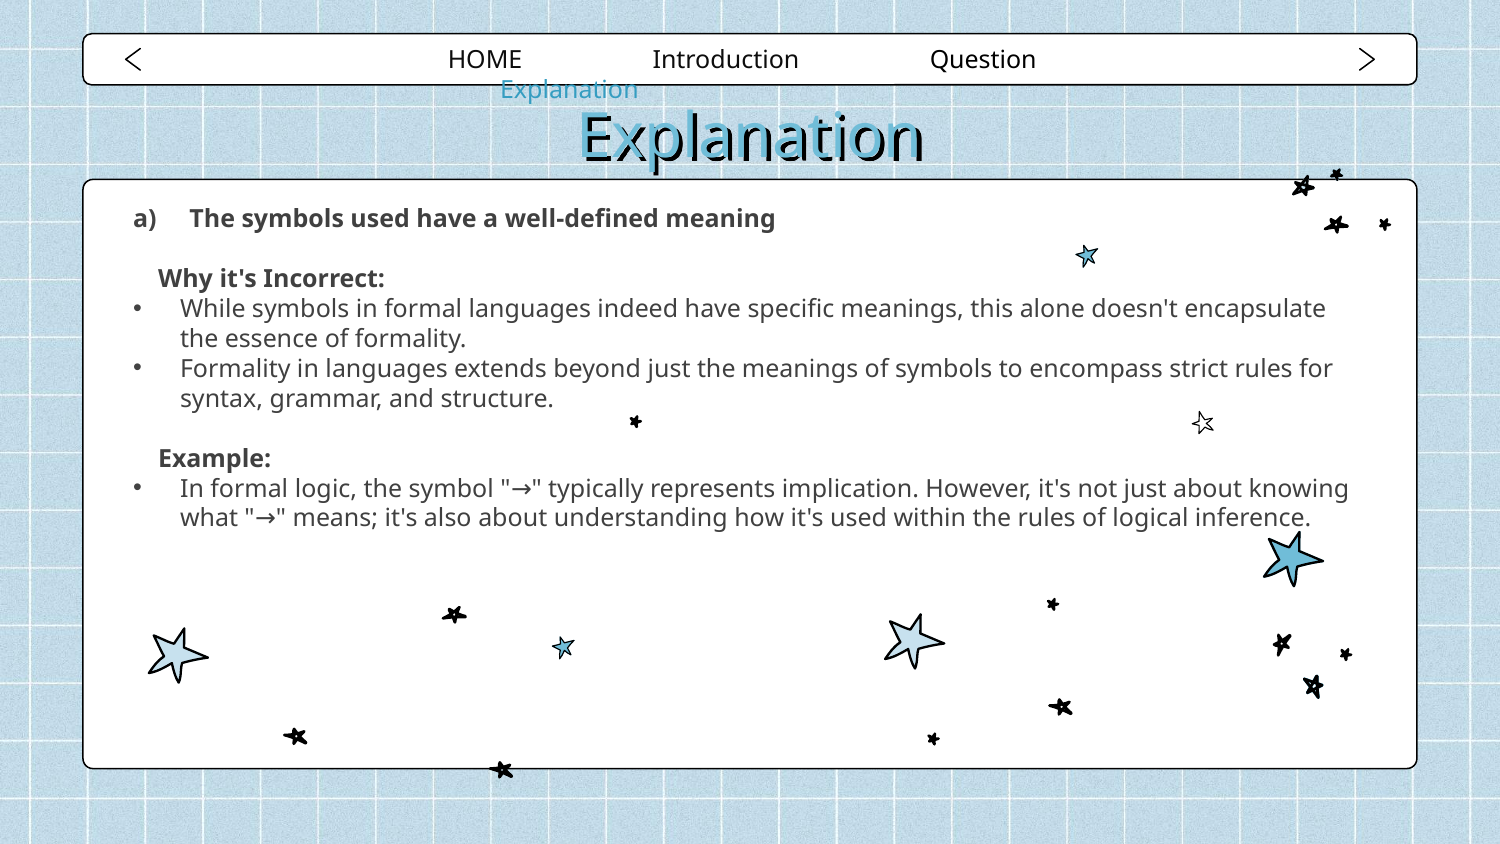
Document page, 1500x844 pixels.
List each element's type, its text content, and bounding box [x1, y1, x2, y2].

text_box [1272, 633, 1353, 700]
text_box [1048, 698, 1073, 716]
text_box [441, 606, 467, 624]
text_box [629, 415, 643, 429]
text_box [149, 624, 205, 689]
list The symbols used have a well-defined meaning Why it's Incorrect: While symbols in formal languages indeed have specific meanings, this alone doesn't encapsulate the essence of formality. Formality in languages extends beyond just the meanings of symbols to encompass strict rules for syntax, grammar, and structure. Example: In formal logic, the symbol "→" typically represents implication. However, it's not just about knowing what "→" means; it's also about understanding how it's used within the rules of logical inference. [118, 187, 1382, 759]
text_box [82, 33, 1417, 85]
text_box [1076, 243, 1100, 268]
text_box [1291, 167, 1392, 234]
text_box [927, 732, 940, 746]
text_box [488, 761, 514, 779]
text_box [1046, 597, 1060, 611]
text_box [885, 610, 941, 675]
picture [0, 0, 1500, 844]
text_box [1190, 410, 1215, 434]
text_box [1264, 528, 1320, 592]
title Explanation [118, 93, 1382, 172]
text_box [552, 634, 576, 659]
text_box HOME Introduction Question Explanation [433, 35, 1125, 111]
text_box [282, 727, 308, 746]
